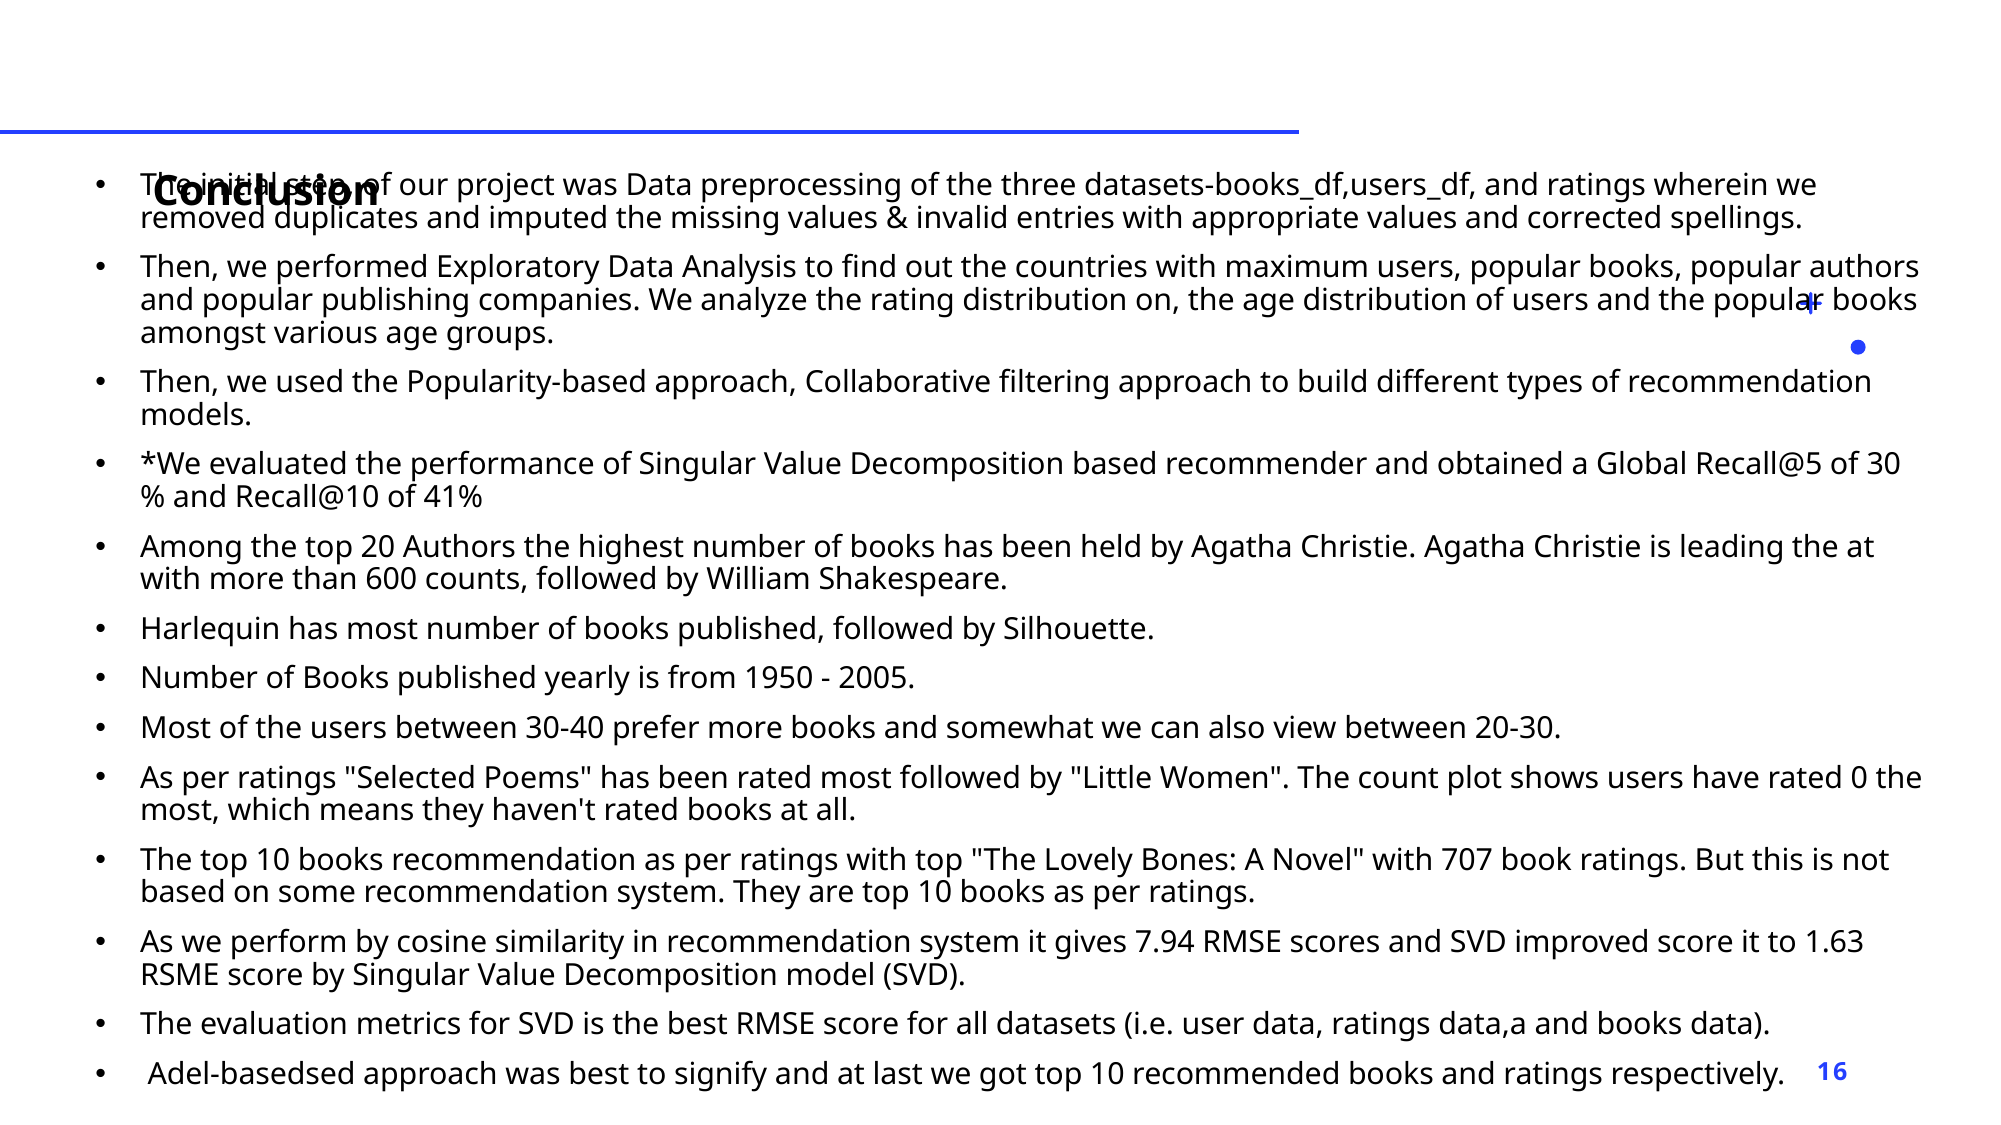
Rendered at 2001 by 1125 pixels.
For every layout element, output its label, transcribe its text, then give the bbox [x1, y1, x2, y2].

list The initial step, of our project was Data preprocessing of the three datasets-books_df,users_df, and ratings wherein we removed duplicates and imputed the missing values & invalid entries with appropriate values and corrected spellings. Then, we performed Exploratory Data Analysis to find out the countries with maximum users, popular books, popular authors and popular publishing companies. We analyze the rating distribution on, the age distribution of users and the popular books amongst various age groups. Then, we used the Popularity-based approach, Collaborative filtering approach to build different types of recommendation models. *We evaluated the performance of Singular Value Decomposition based recommender and obtained a Global Recall@5 of 30 % and Recall@10 of 41% Among the top 20 Authors the highest number of books has been held by Agatha Christie. Agatha Christie is leading the at with more than 600 counts, followed by William Shakespeare. Harlequin has most number of books published, followed by Silhouette. Number of Books published yearly is from 1950 - 2005. Most of the users between 30-40 prefer more books and somewhat we can also view between 20-30. As per ratings "Selected Poems" has been rated most followed by "Little Women". The count plot shows users have rated 0 the most, which means they haven't rated books at all. The top 10 books recommendation as per ratings with top "The Lovely Bones: A Novel" with 707 book ratings. But this is not based on some recommendation system. They are top 10 books as per ratings. As we perform by cosine similarity in recommendation system it gives 7.94 RMSE scores and SVD improved score it to 1.63 RSME score by Singular Value Decomposition model (SVD). The evaluation metrics for SVD is the best RMSE score for all datasets (i.e. user data, ratings data,a and books data). Adel-basedsed approach was best to signify and at last we got top 10 recommended books and ratings respectively. [80, 161, 1940, 1102]
slide_number 16 [1412, 1042, 1863, 1103]
